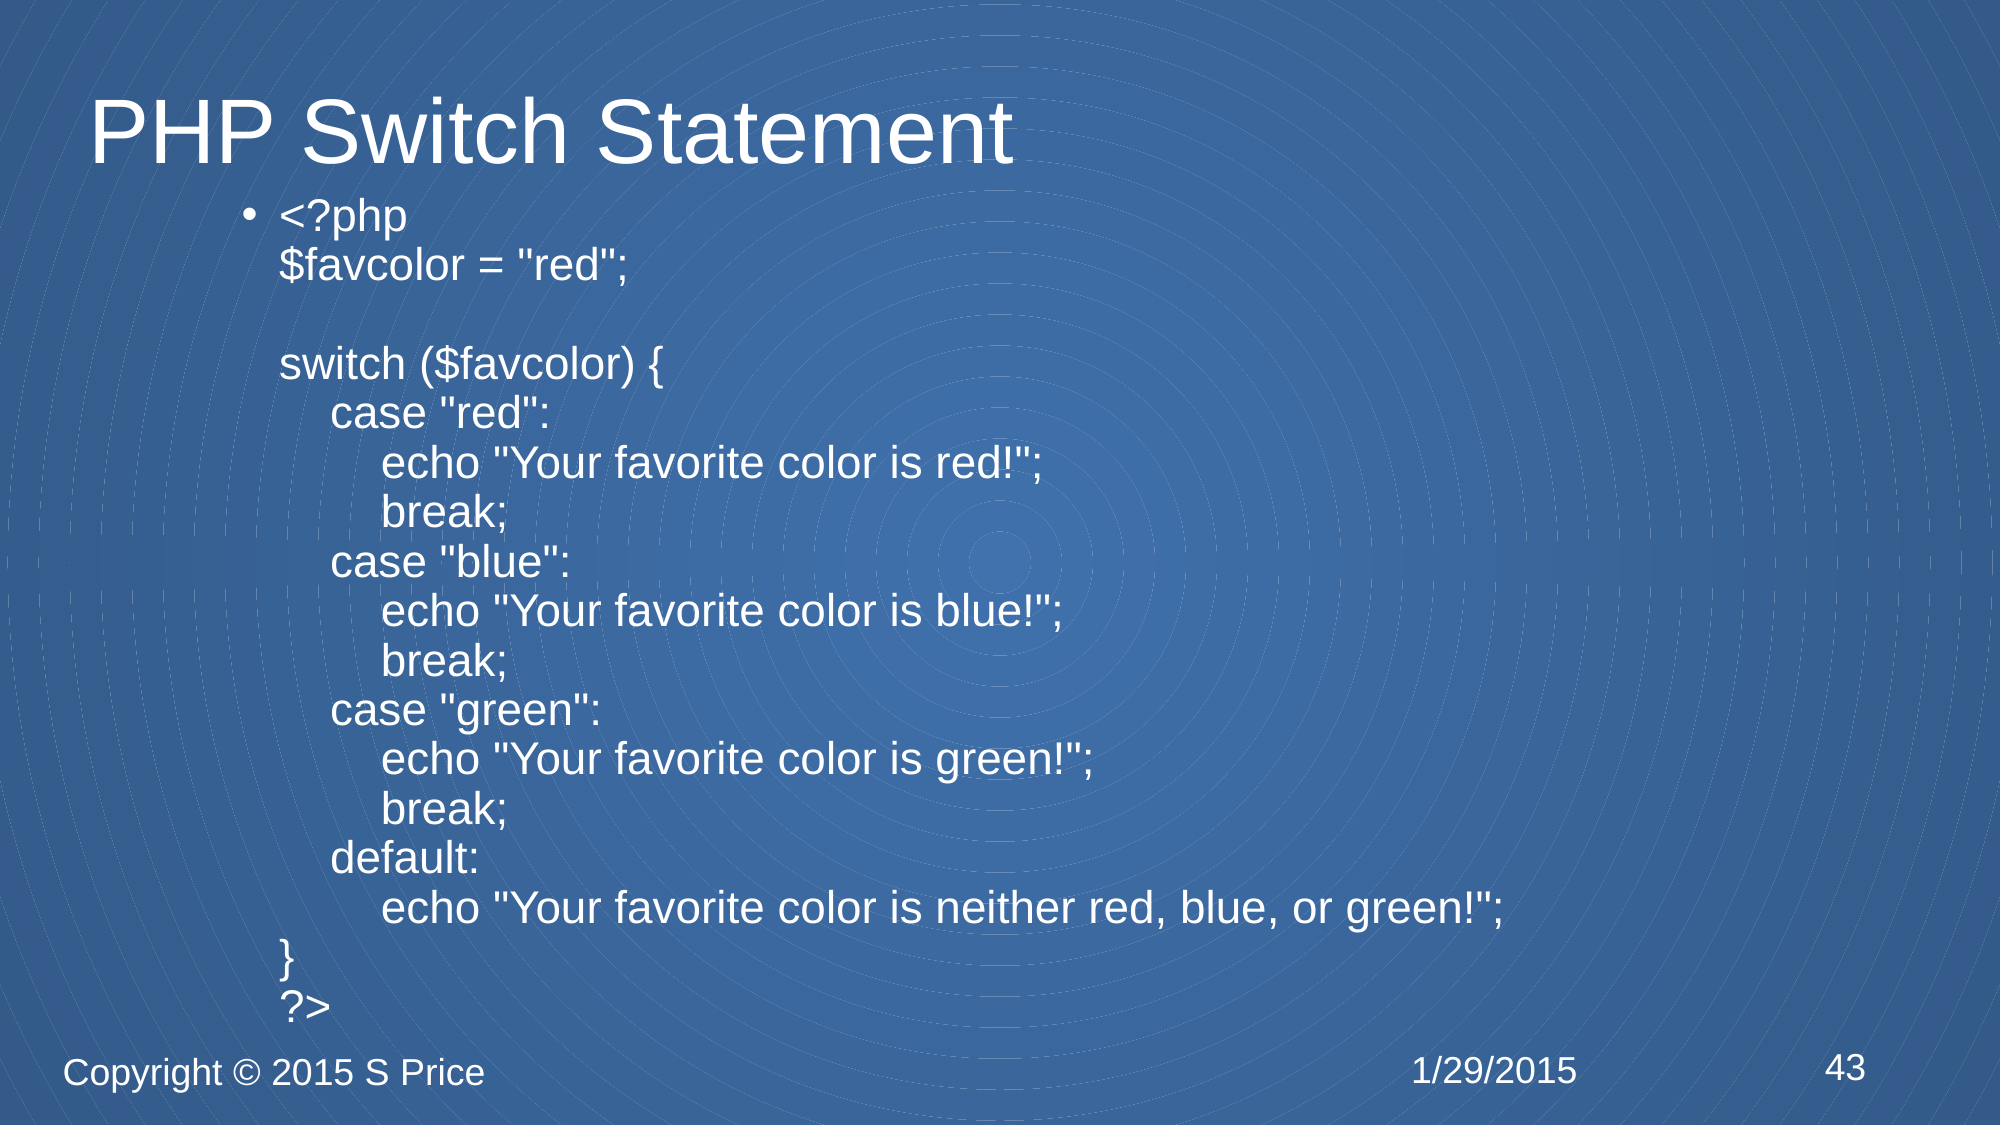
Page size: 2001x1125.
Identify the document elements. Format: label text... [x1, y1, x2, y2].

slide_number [1396, 1038, 1659, 1100]
slide_number 43 [1810, 1034, 1901, 1097]
subtitle <?php $favcolor = "red"; switch ($favcolor) { case "red": echo "Your favorite color is red!"; break; case "blue": echo "Your favorite color is blue!"; break; case "green": echo "Your favorite color is green!"; break; default: echo "Your favorite color is neither red, blue, or green!"; } ?> [241, 191, 1901, 956]
footer Copyright © 2015 S Price [48, 1039, 1397, 1101]
title PHP Switch Statement [88, 51, 1888, 217]
